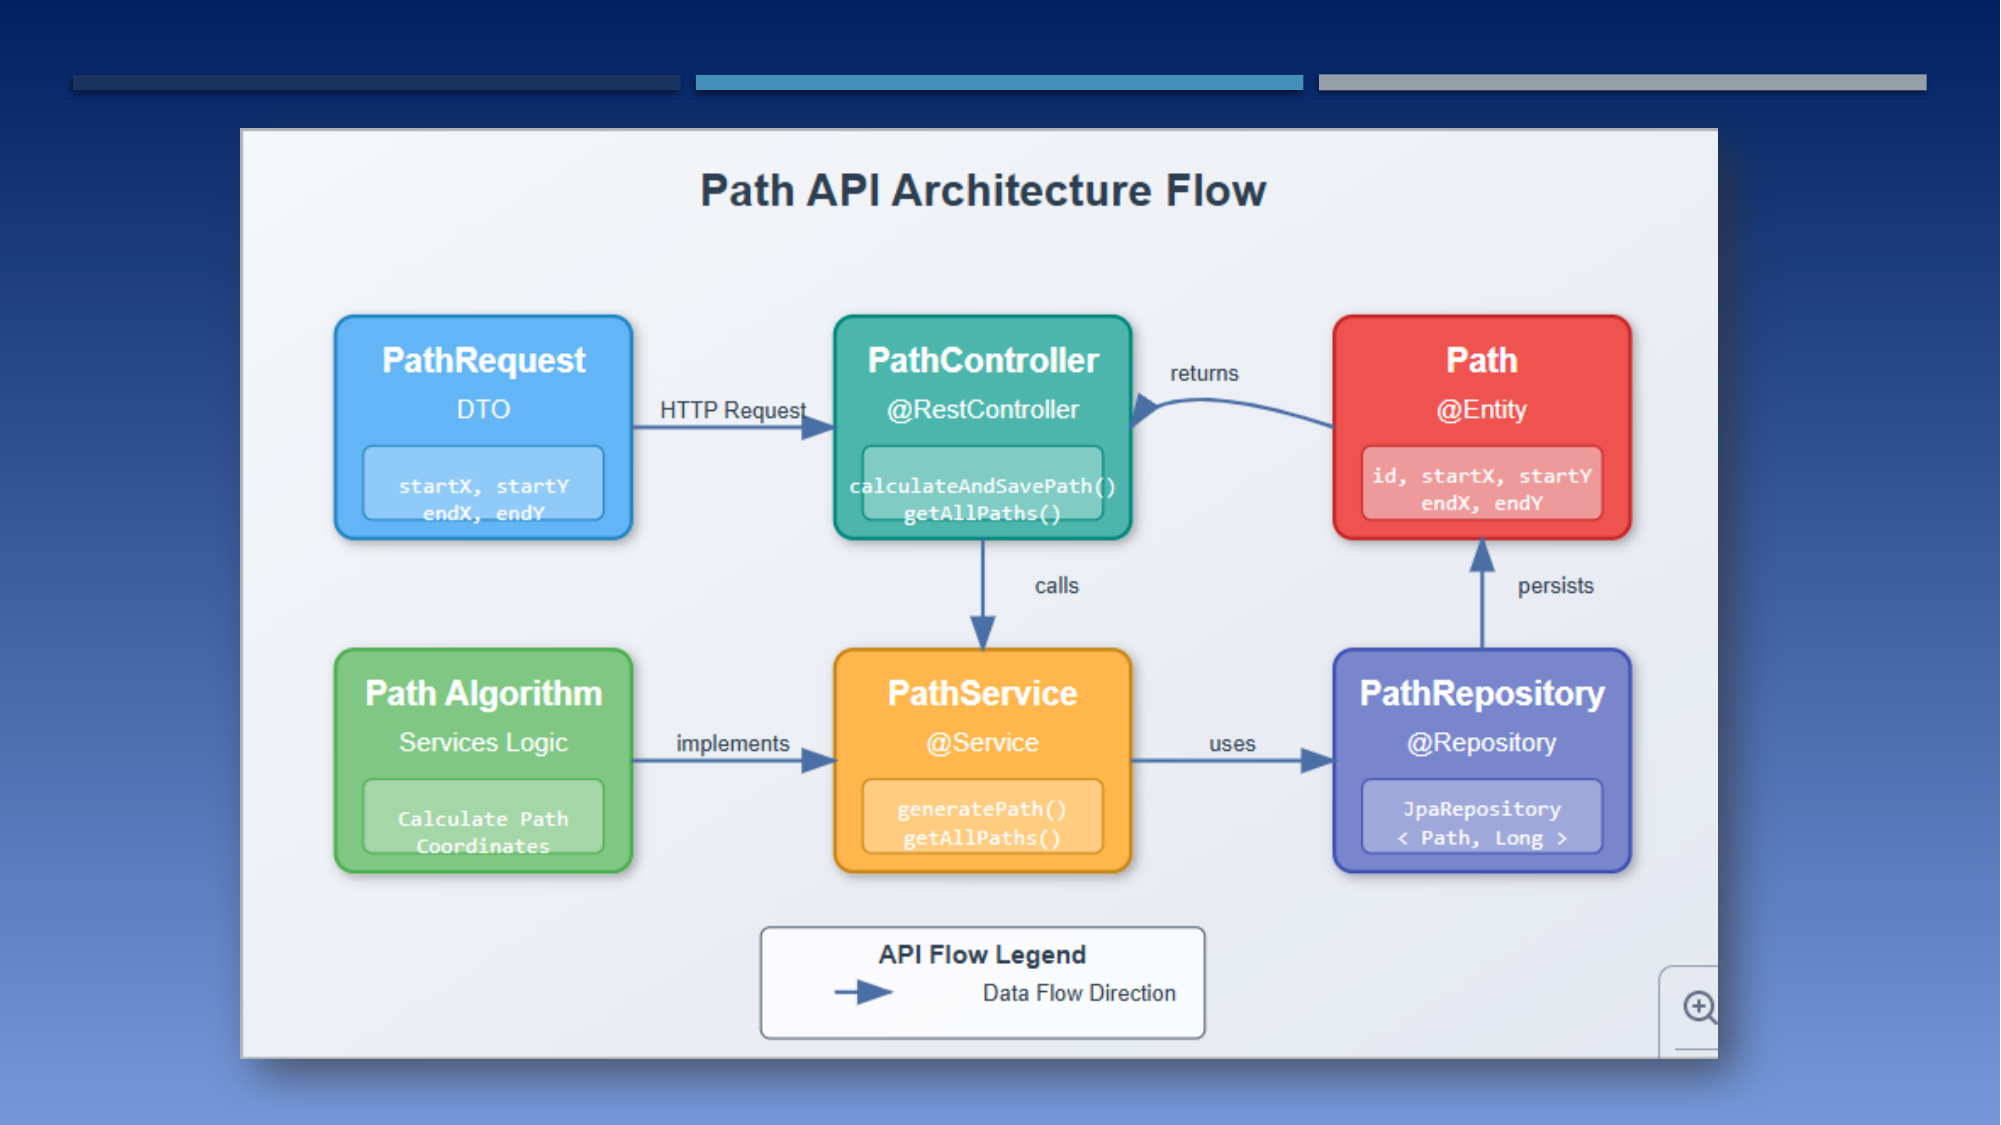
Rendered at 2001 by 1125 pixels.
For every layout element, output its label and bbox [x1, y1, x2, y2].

picture [240, 128, 1719, 1059]
